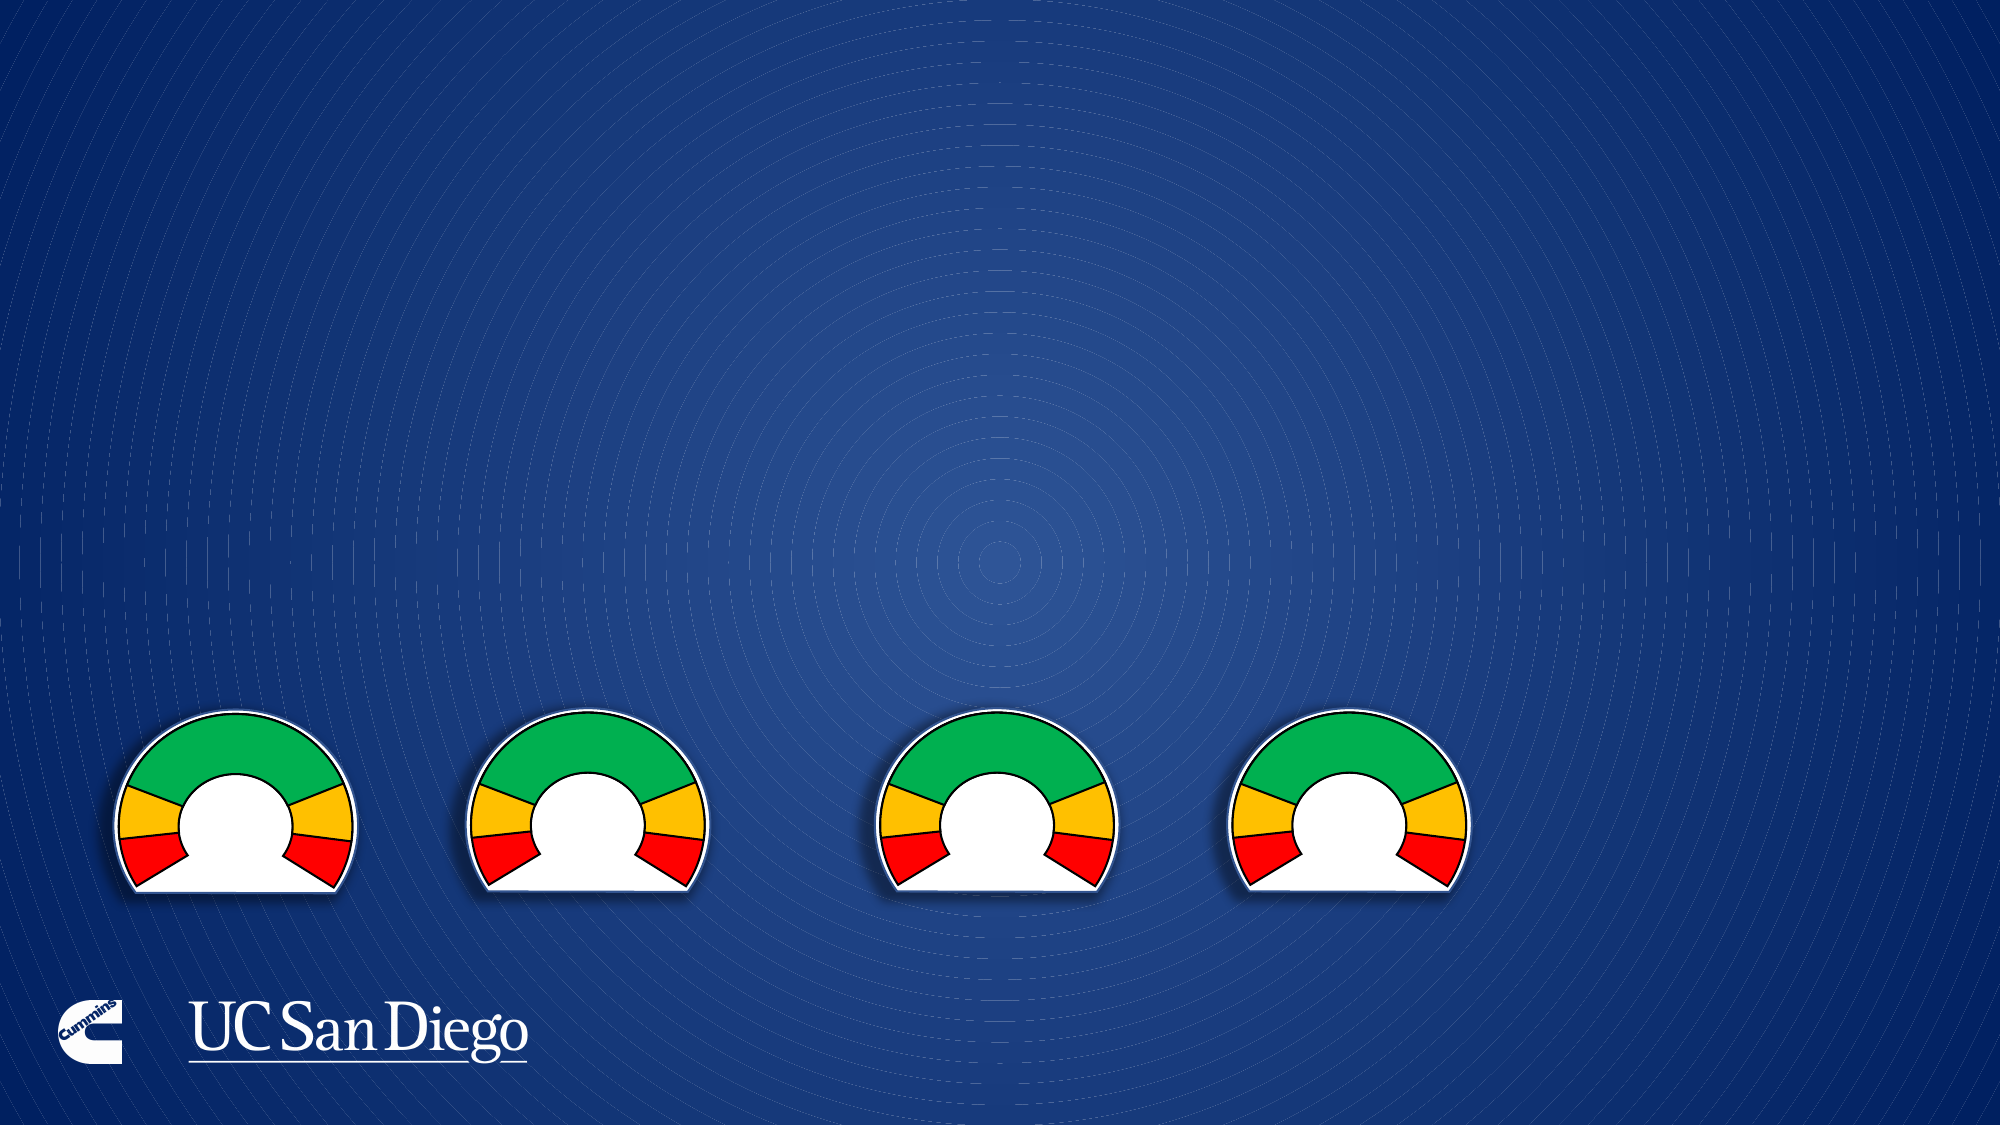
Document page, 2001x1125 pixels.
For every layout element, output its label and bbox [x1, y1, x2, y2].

picture [58, 1000, 122, 1064]
picture [188, 1000, 528, 1064]
text_box [465, 708, 711, 941]
text_box [874, 708, 1120, 941]
text_box [1226, 708, 1472, 941]
text_box [113, 709, 358, 943]
